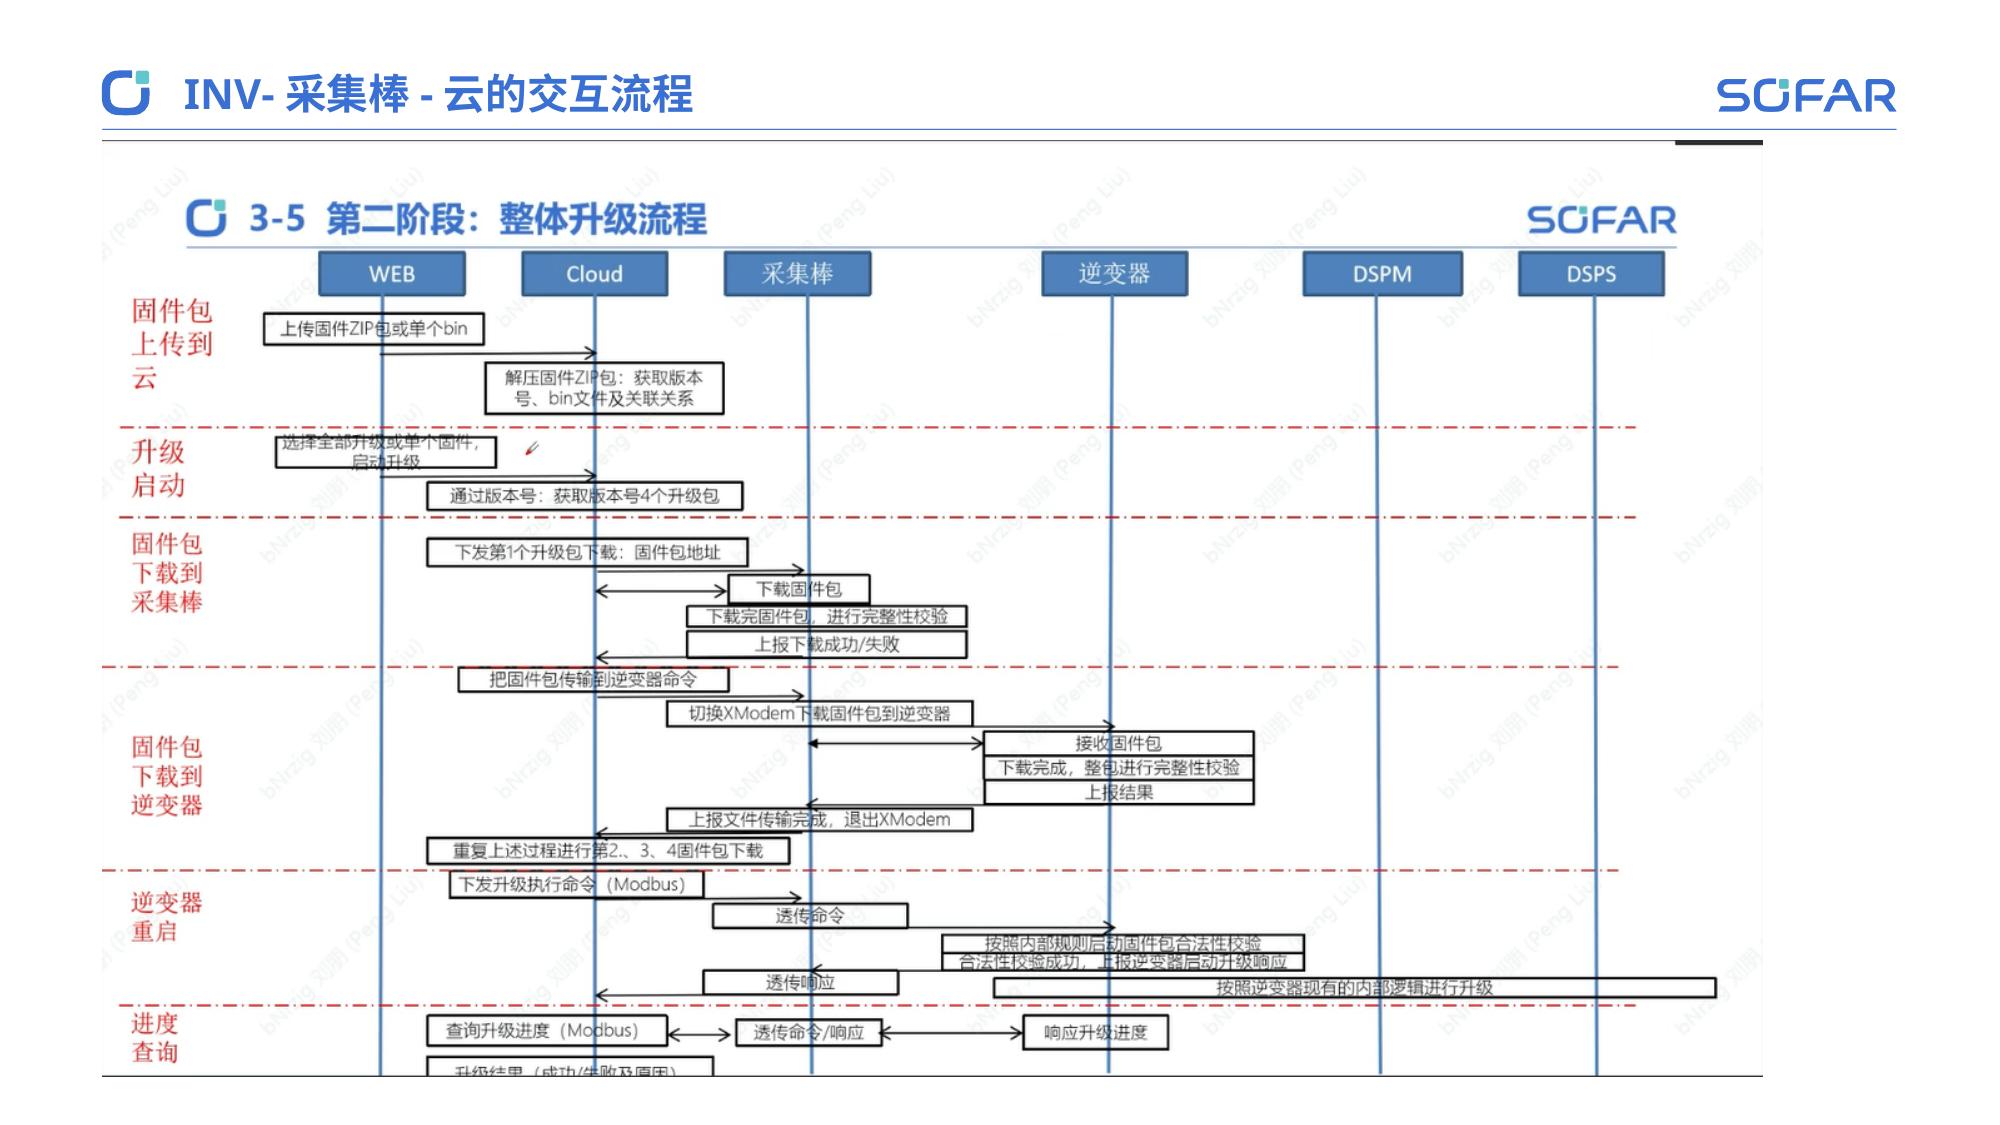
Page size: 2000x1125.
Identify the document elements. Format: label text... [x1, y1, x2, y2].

picture [101, 140, 1763, 1078]
picture [102, 78, 1897, 130]
list INV-采集棒-云的交互流程 [169, 60, 1287, 113]
